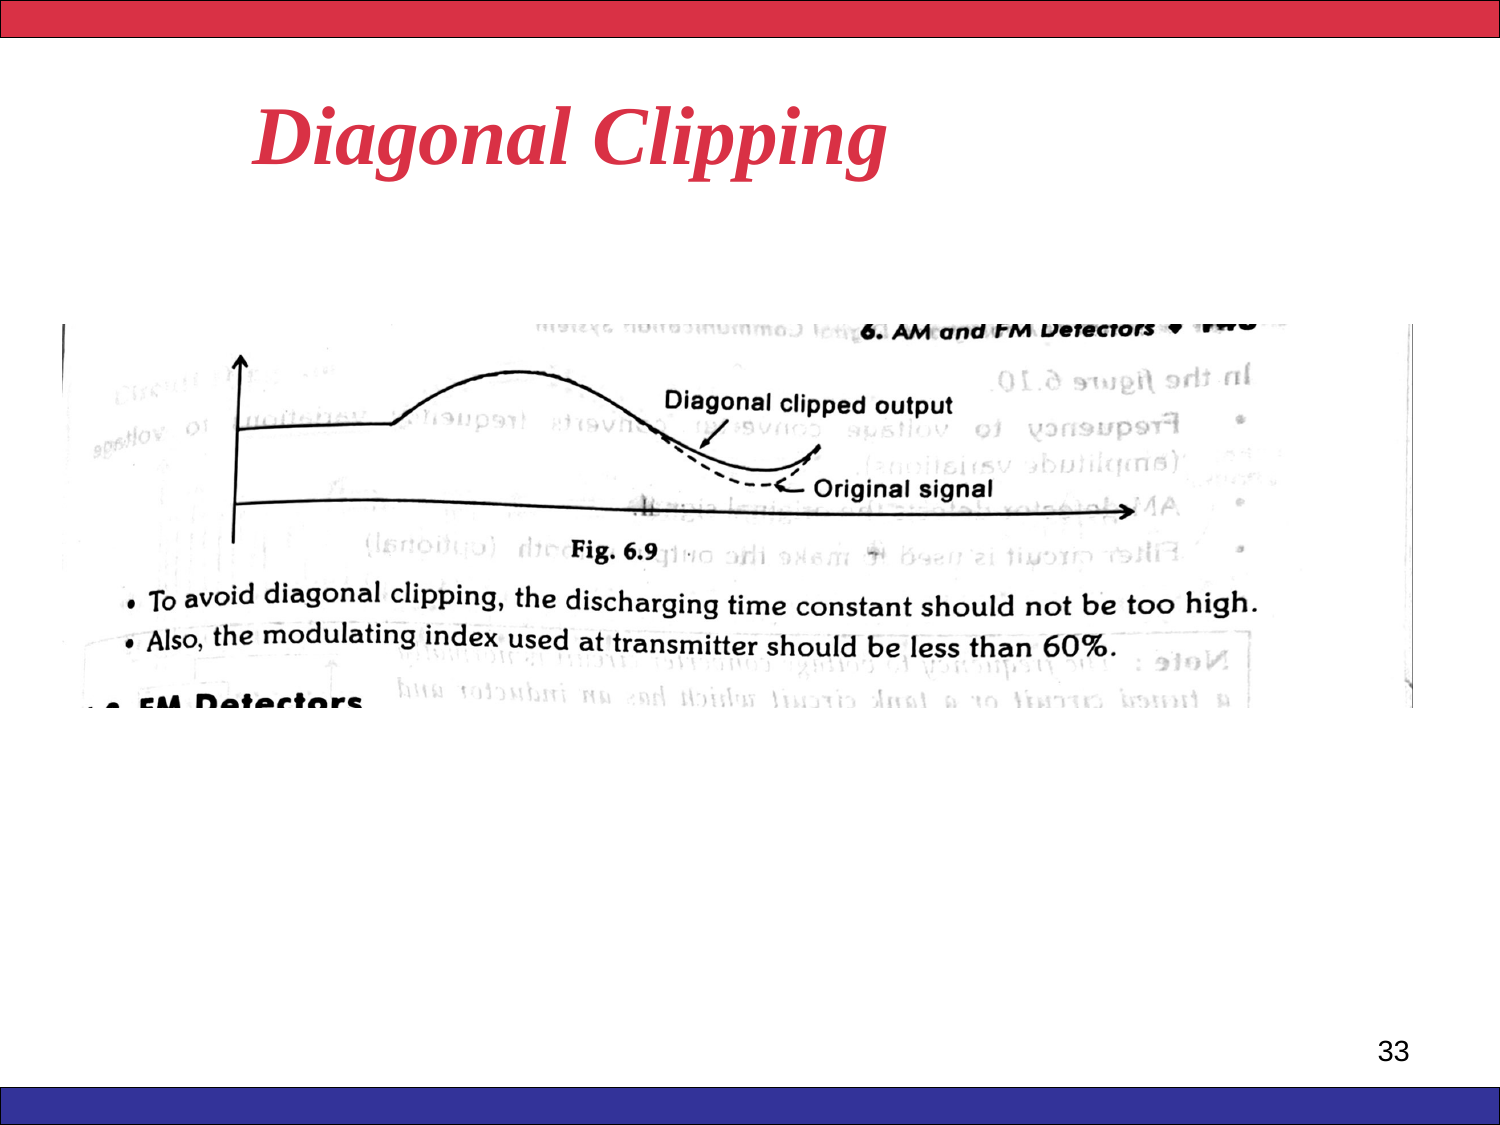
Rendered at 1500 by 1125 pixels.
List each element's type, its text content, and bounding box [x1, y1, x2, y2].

text_box Diagonal Clipping [237, 37, 1413, 225]
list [62, 324, 1413, 708]
slide_number 33 [1074, 1024, 1425, 1103]
